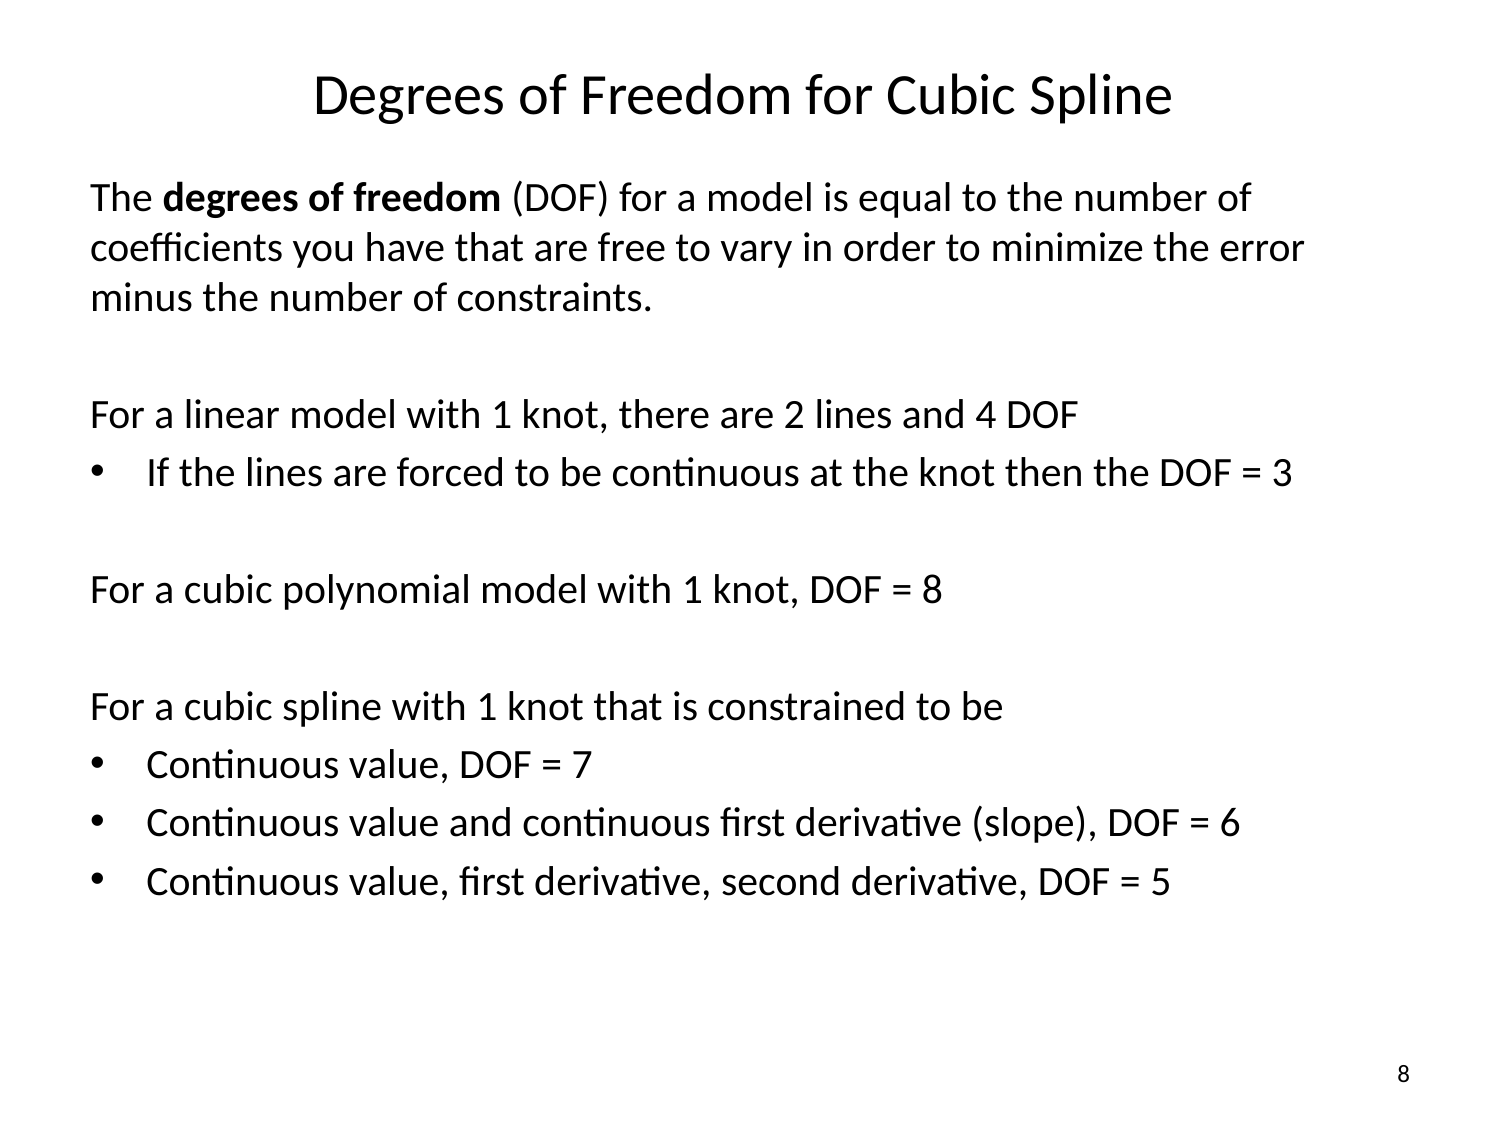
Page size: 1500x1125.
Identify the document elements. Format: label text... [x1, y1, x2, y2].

slide_number 8 [1074, 1042, 1425, 1103]
title Degrees of Freedom for Cubic Spline [75, 45, 1425, 138]
list The degrees of freedom (DOF) for a model is equal to the number of coefficients you have that are free to vary in order to minimize the error minus the number of constraints. For a linear model with 1 knot, there are 2 lines and 4 DOF If the lines are forced to be continuous at the knot then the DOF = 3 For a cubic polynomial model with 1 knot, DOF = 8 For a cubic spline with 1 knot that is constrained to be Continuous value, DOF = 7 Continuous value and continuous first derivative (slope), DOF = 6 Continuous value, first derivative, second derivative, DOF = 5 [75, 162, 1425, 1005]
